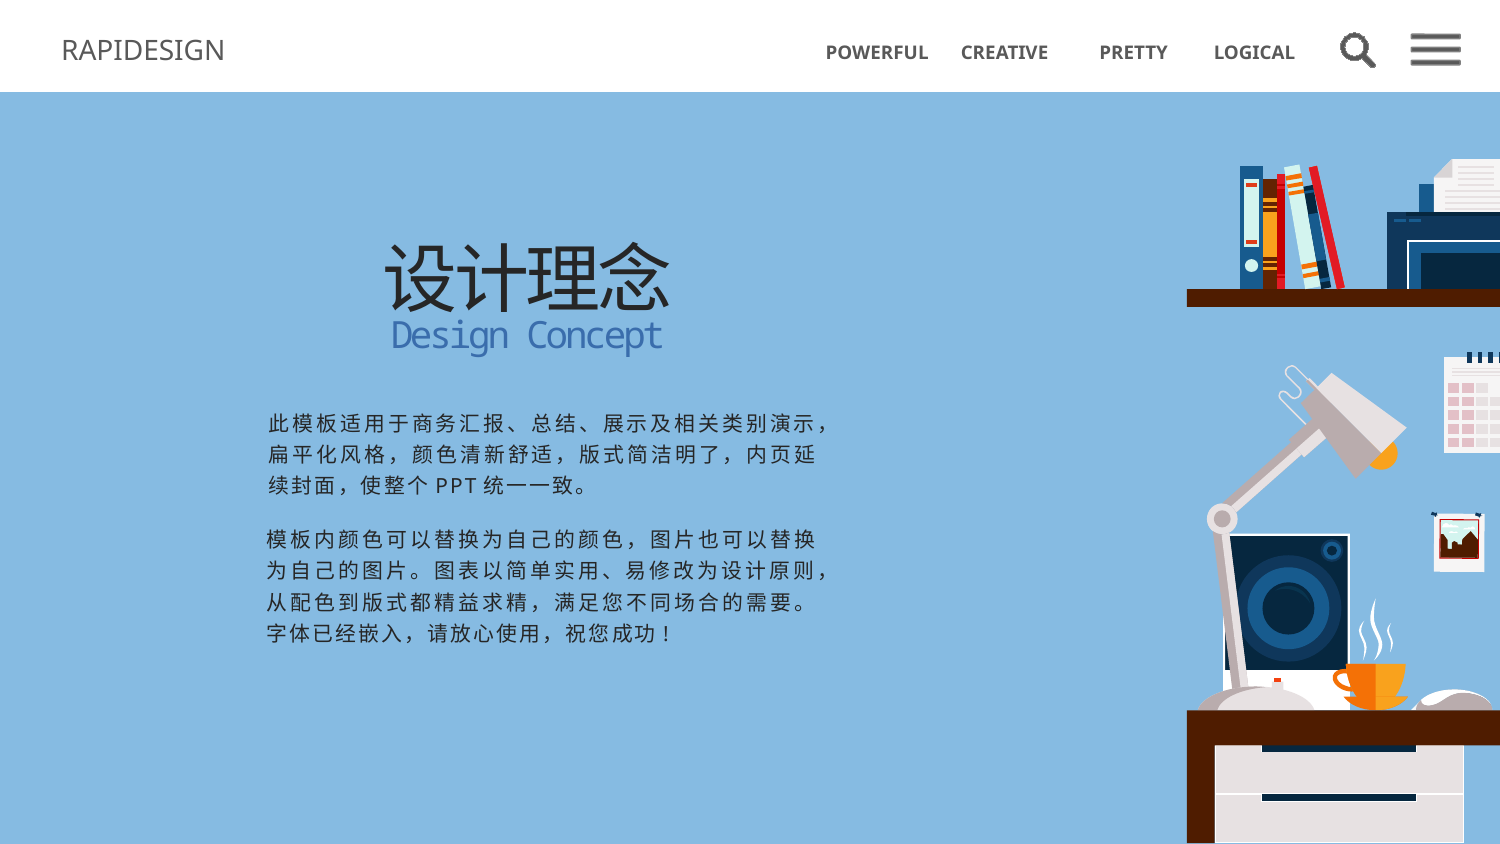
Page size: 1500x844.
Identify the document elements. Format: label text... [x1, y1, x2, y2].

text_box RAPIDESIGN [46, 25, 339, 74]
text_box PRETTY [1084, 33, 1198, 71]
text_box [1340, 32, 1376, 68]
text_box [0, 91, 1500, 844]
text_box CREATIVE [946, 33, 1084, 71]
text_box LOGICAL [1198, 33, 1320, 71]
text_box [254, 396, 833, 655]
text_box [367, 224, 708, 365]
picture [1186, 159, 1500, 844]
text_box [1411, 34, 1461, 65]
text_box POWERFUL [810, 33, 946, 71]
